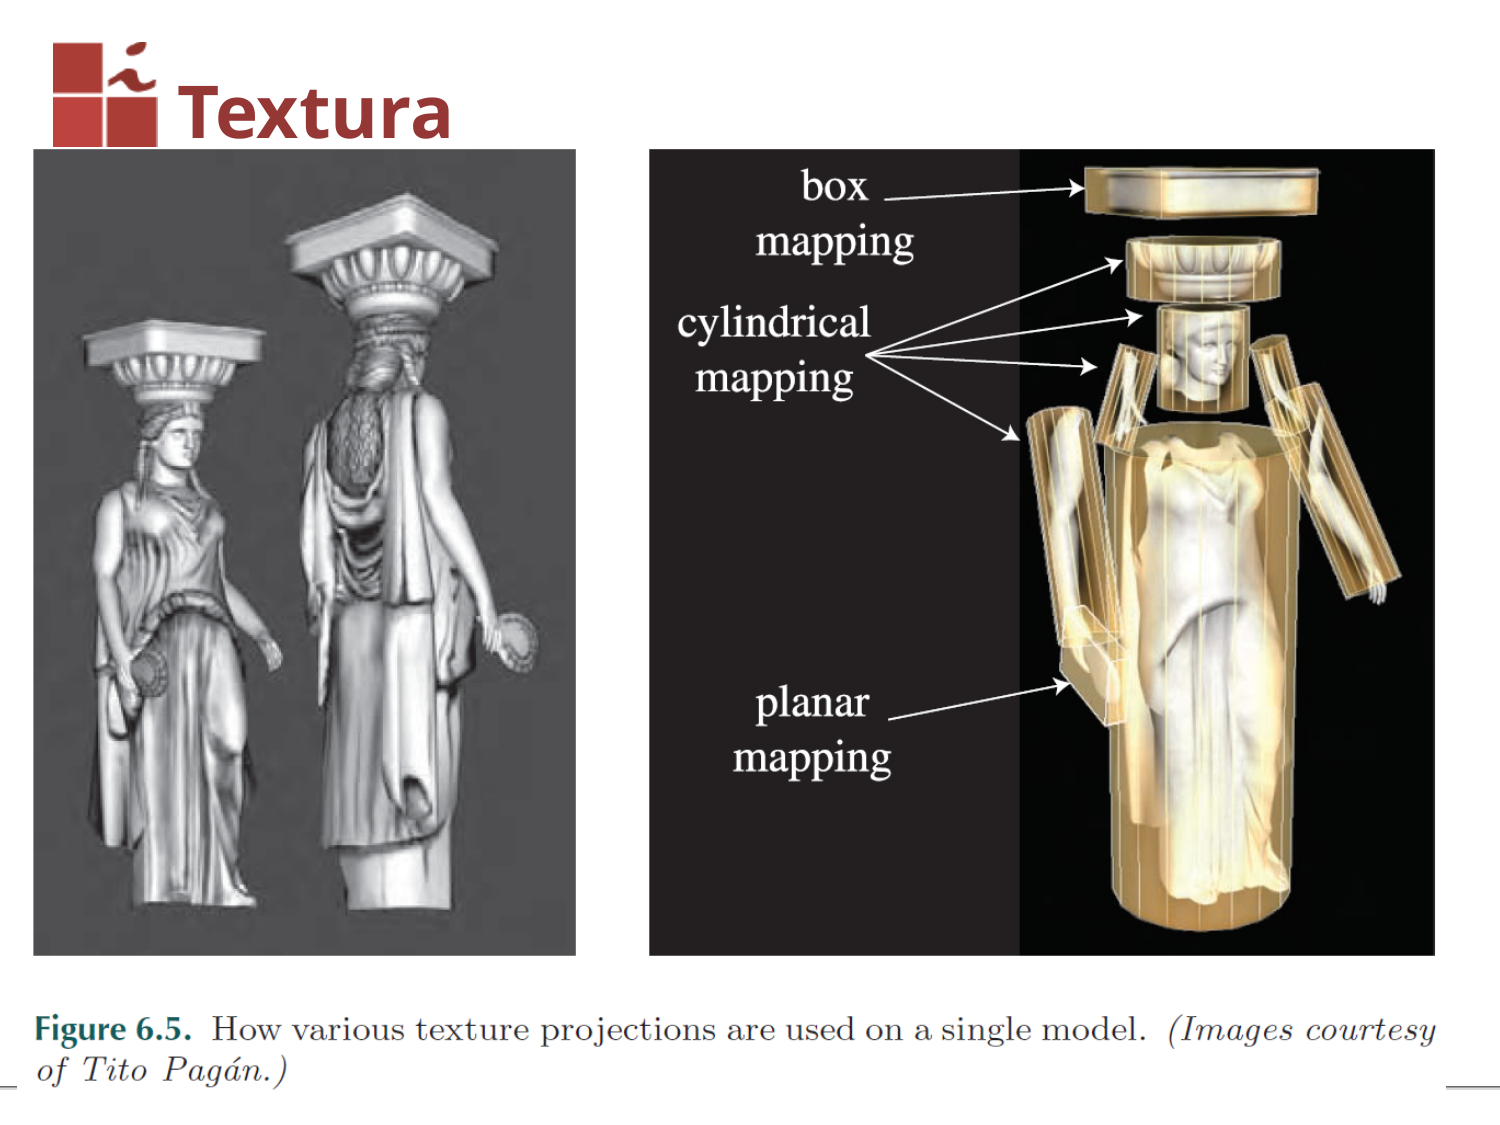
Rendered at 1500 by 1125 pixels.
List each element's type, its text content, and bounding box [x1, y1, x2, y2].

picture [0, 42, 1500, 1095]
text_box Textura [162, 22, 1478, 197]
